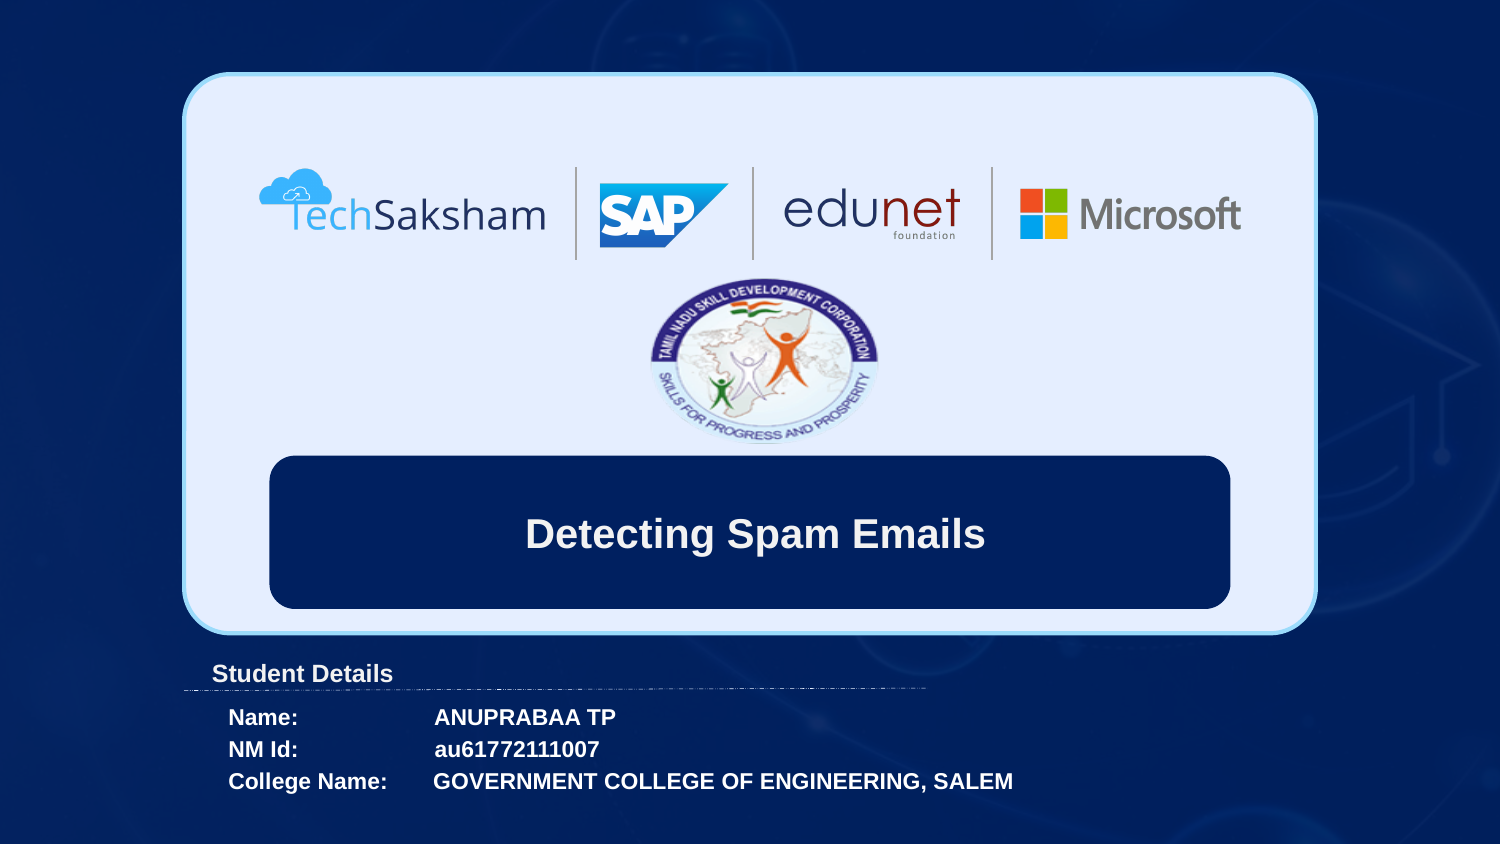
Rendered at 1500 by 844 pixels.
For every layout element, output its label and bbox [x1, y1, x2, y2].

text_box [183, 687, 928, 691]
text_box [253, 160, 1247, 260]
picture [645, 273, 883, 447]
text_box [0, 0, 1500, 844]
